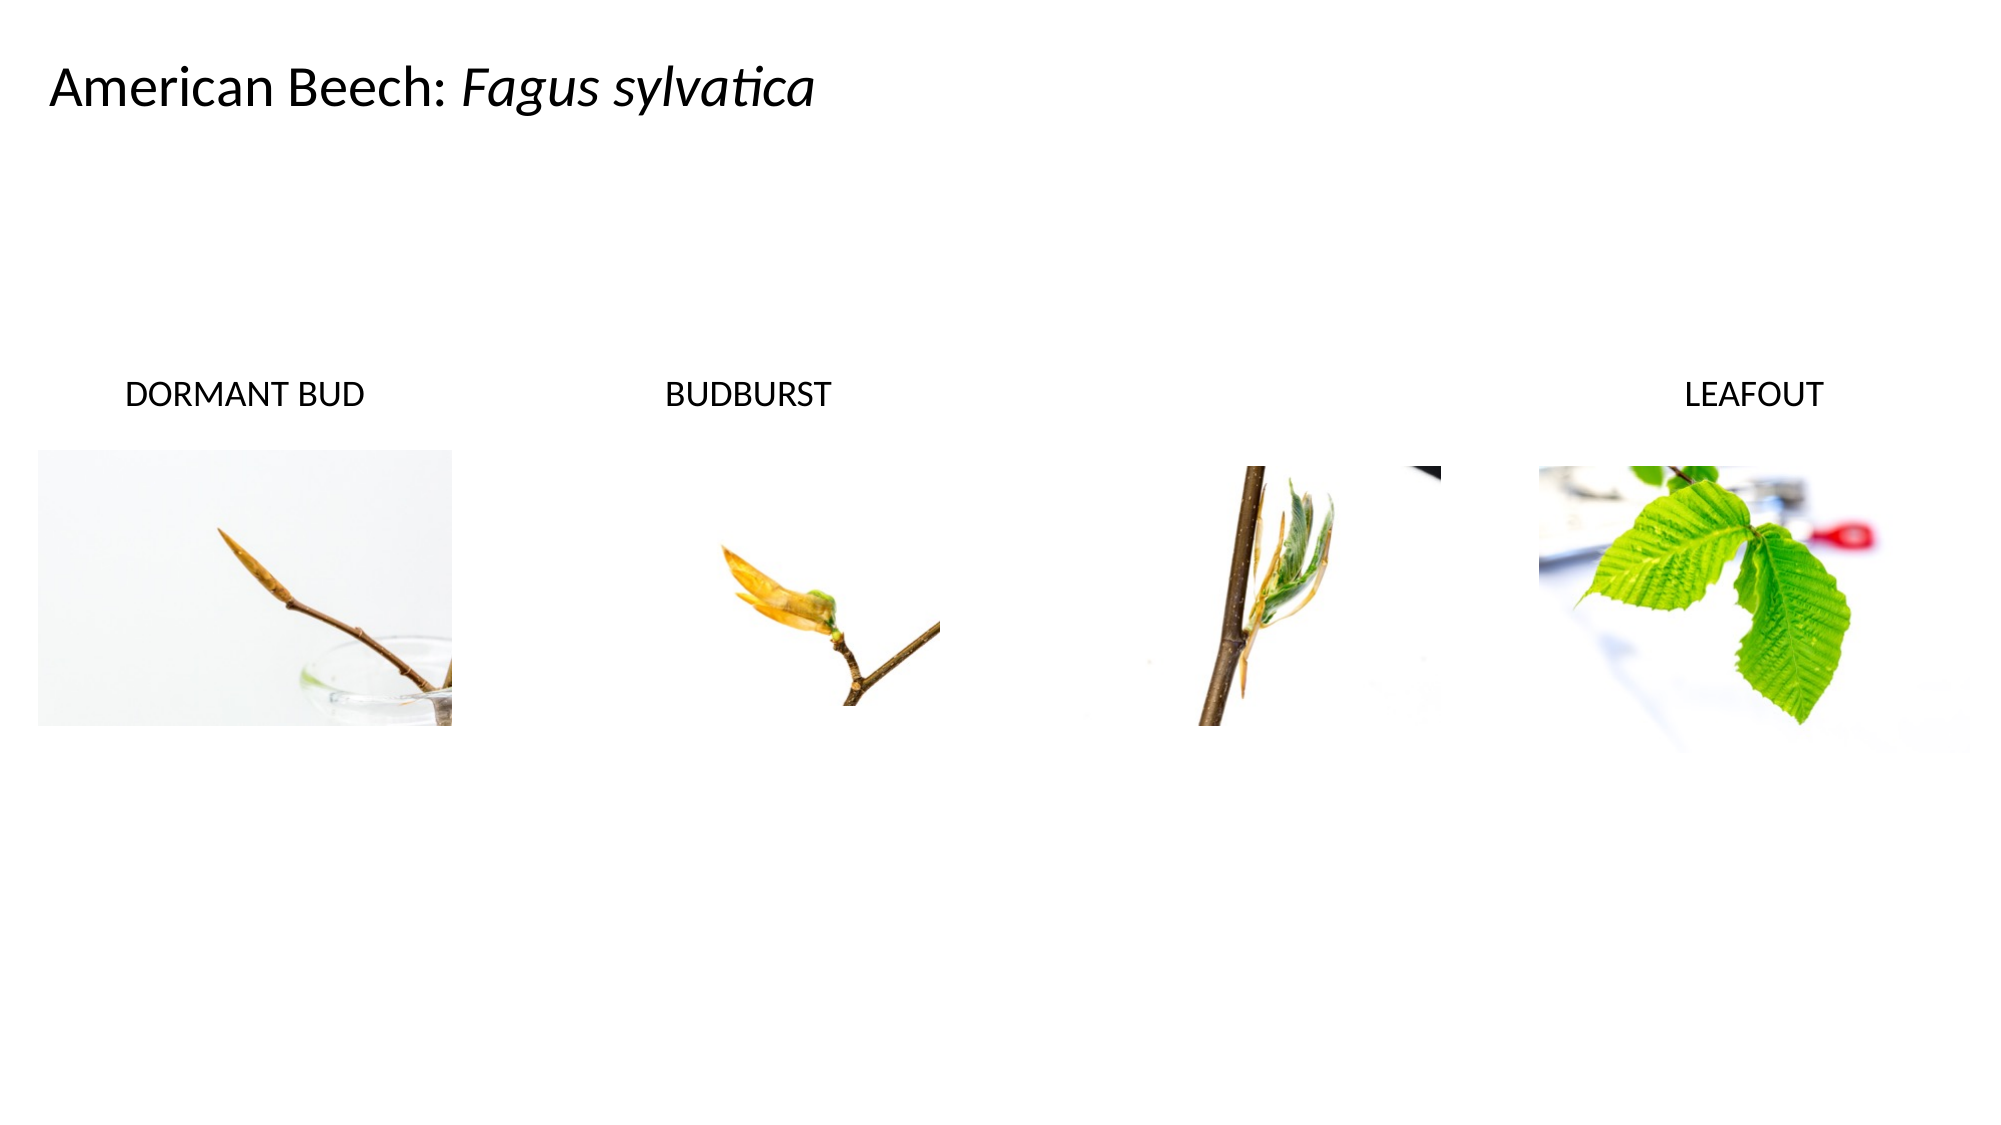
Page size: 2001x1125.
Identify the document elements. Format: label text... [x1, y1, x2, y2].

picture [38, 450, 452, 726]
picture [1051, 466, 1441, 726]
text_box American Beech: Fagus sylvatica [34, 40, 832, 126]
text_box BUDBURST [650, 361, 848, 422]
text_box LEAFOUT [1669, 361, 1840, 422]
picture [1539, 466, 1970, 753]
picture [557, 450, 940, 706]
text_box DORMANT BUD [110, 361, 381, 422]
